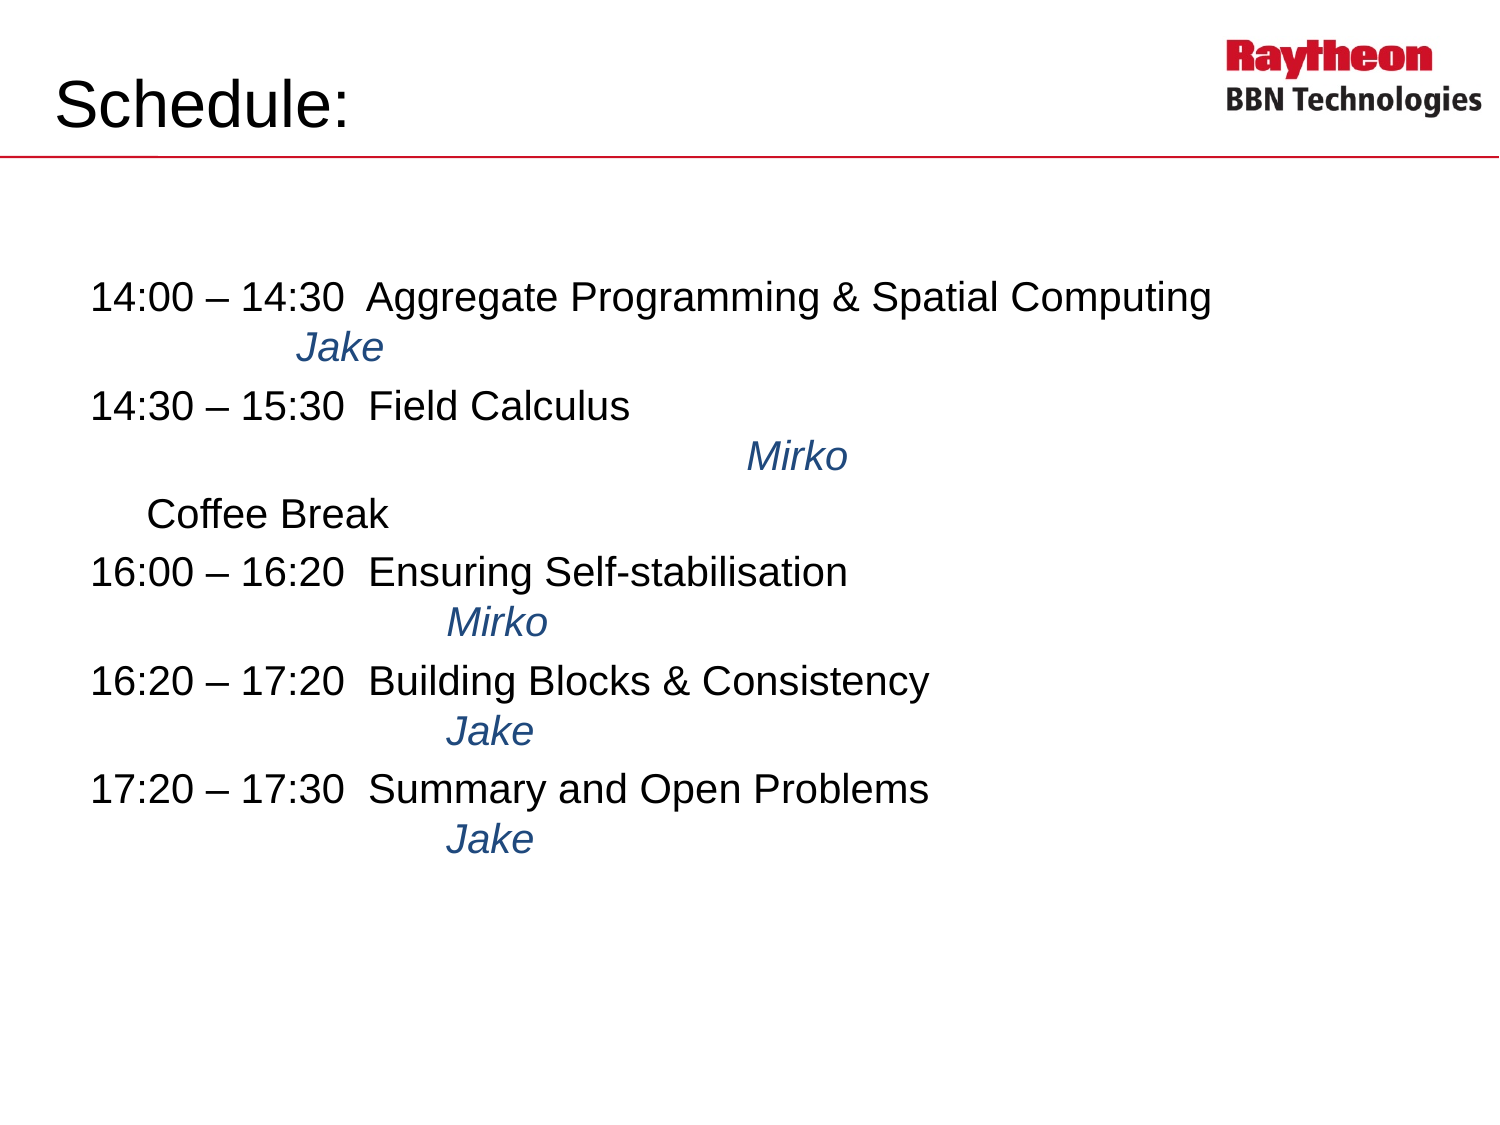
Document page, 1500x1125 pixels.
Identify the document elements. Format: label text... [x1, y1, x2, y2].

list 14:00 – 14:30 Aggregate Programming & Spatial Computing Jake 14:30 – 15:30 Field Calculus Mirko Coffee Break 16:00 – 16:20 Ensuring Self-stabilisation Mirko 16:20 – 17:20 Building Blocks & Consistency Jake 17:20 – 17:30 Summary and Open Problems Jake [74, 262, 1426, 1006]
picture [1222, 36, 1484, 121]
title Schedule: [39, 44, 1390, 158]
